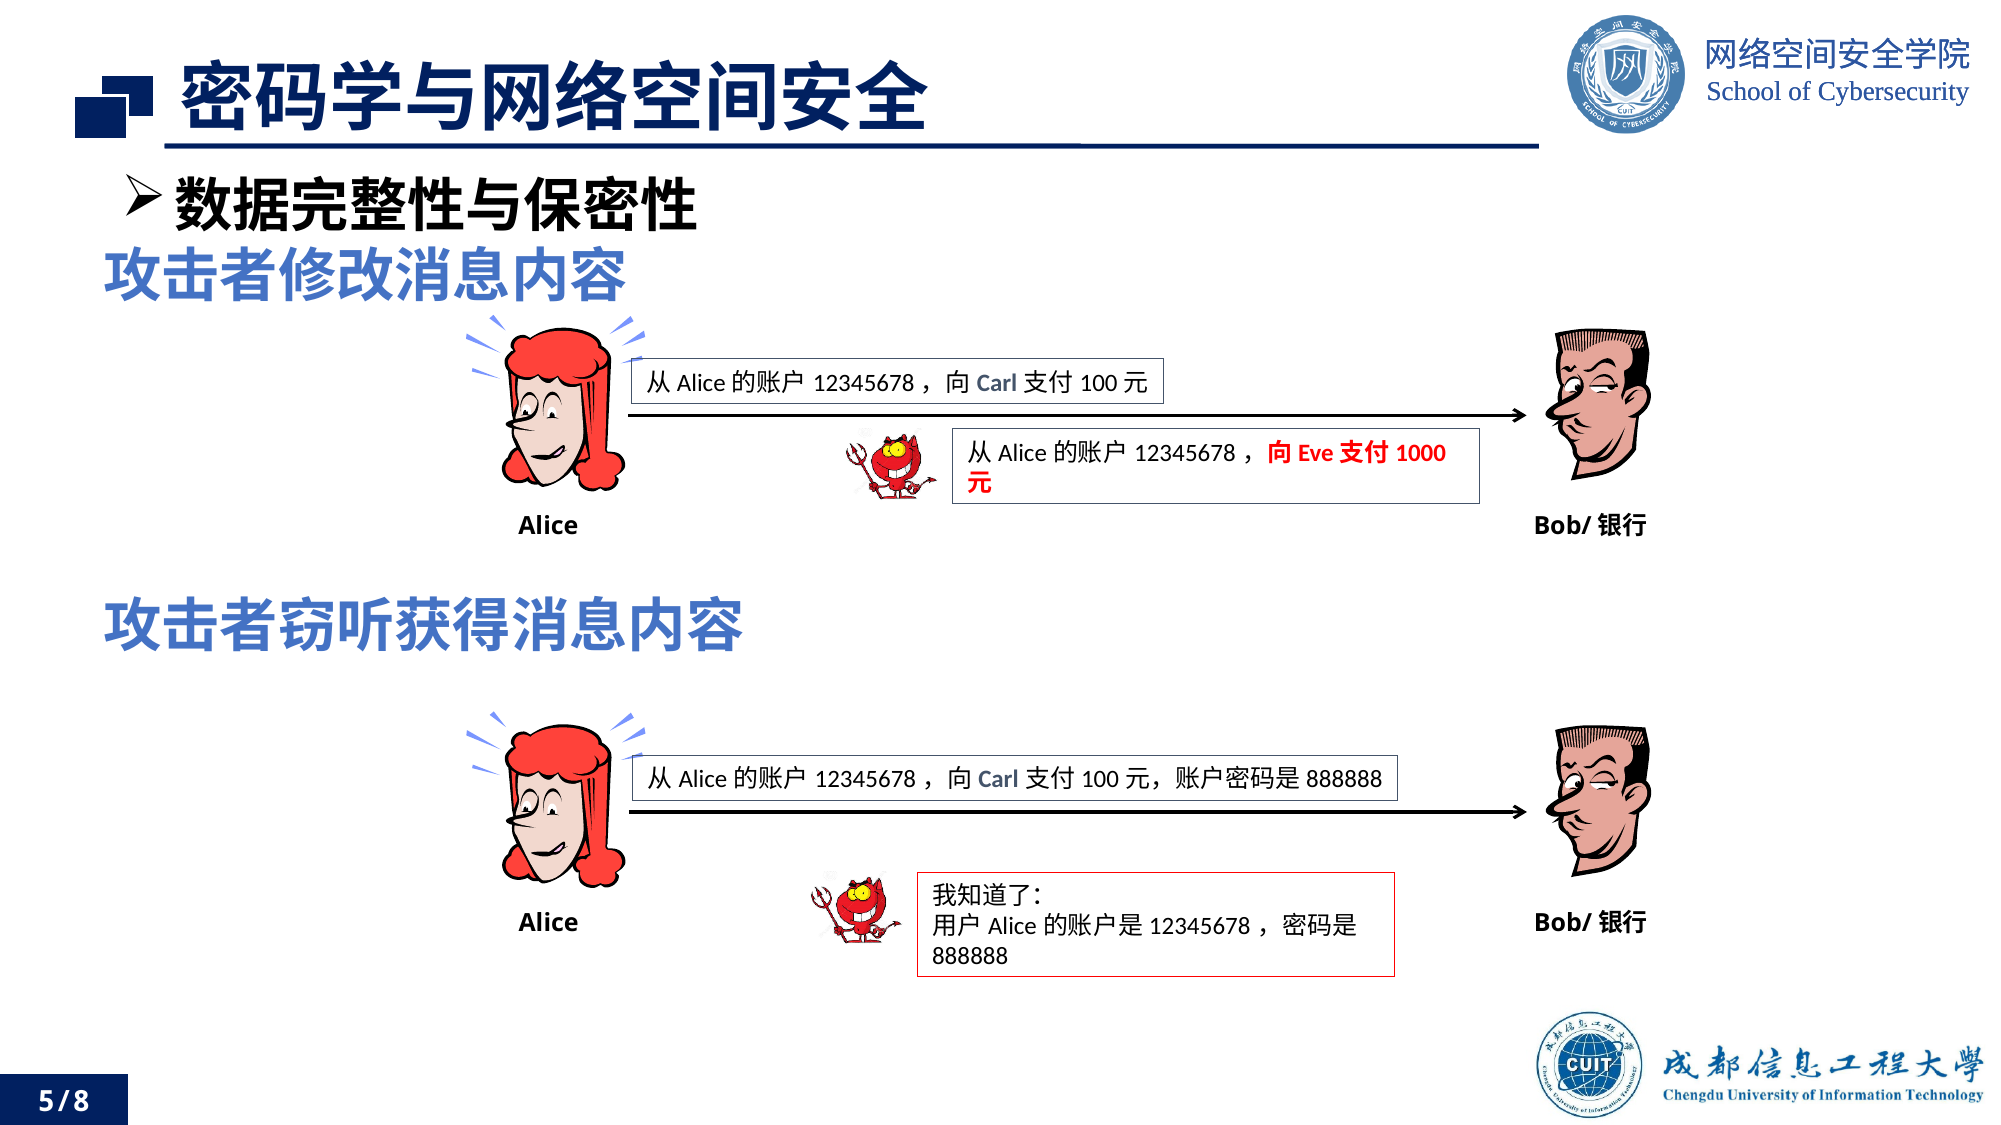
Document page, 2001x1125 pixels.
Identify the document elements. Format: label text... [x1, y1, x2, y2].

text_box 从Alice的账户12345678，向Carl支付100元，账户密码是888888 [646, 755, 1398, 801]
picture [1540, 327, 1653, 481]
picture [466, 711, 646, 888]
picture [1541, 723, 1653, 878]
picture [465, 314, 646, 492]
picture [806, 871, 904, 945]
text_box 从Alice的账户12345678，向Carl支付100元 [646, 358, 1164, 404]
text_box Alice [503, 898, 594, 944]
text_box Alice [503, 502, 594, 547]
title 密码学与网络空间安全 [164, 42, 1539, 131]
picture [841, 428, 939, 501]
text_box 我知道了： 用户Alice的账户是12345678，密码是888888 [917, 872, 1395, 977]
list 数据完整性与保密性 攻击者修改消息内容 攻击者窃听获得消息内容 [88, 160, 1922, 981]
text_box Bob/银行 [1518, 502, 1663, 547]
text_box 从Alice的账户12345678，向Eve支付1000元 [952, 428, 1480, 504]
picture [1526, 1005, 2000, 1125]
slide_number 5/8 [0, 1074, 128, 1125]
text_box Bob/银行 [1519, 898, 1663, 944]
